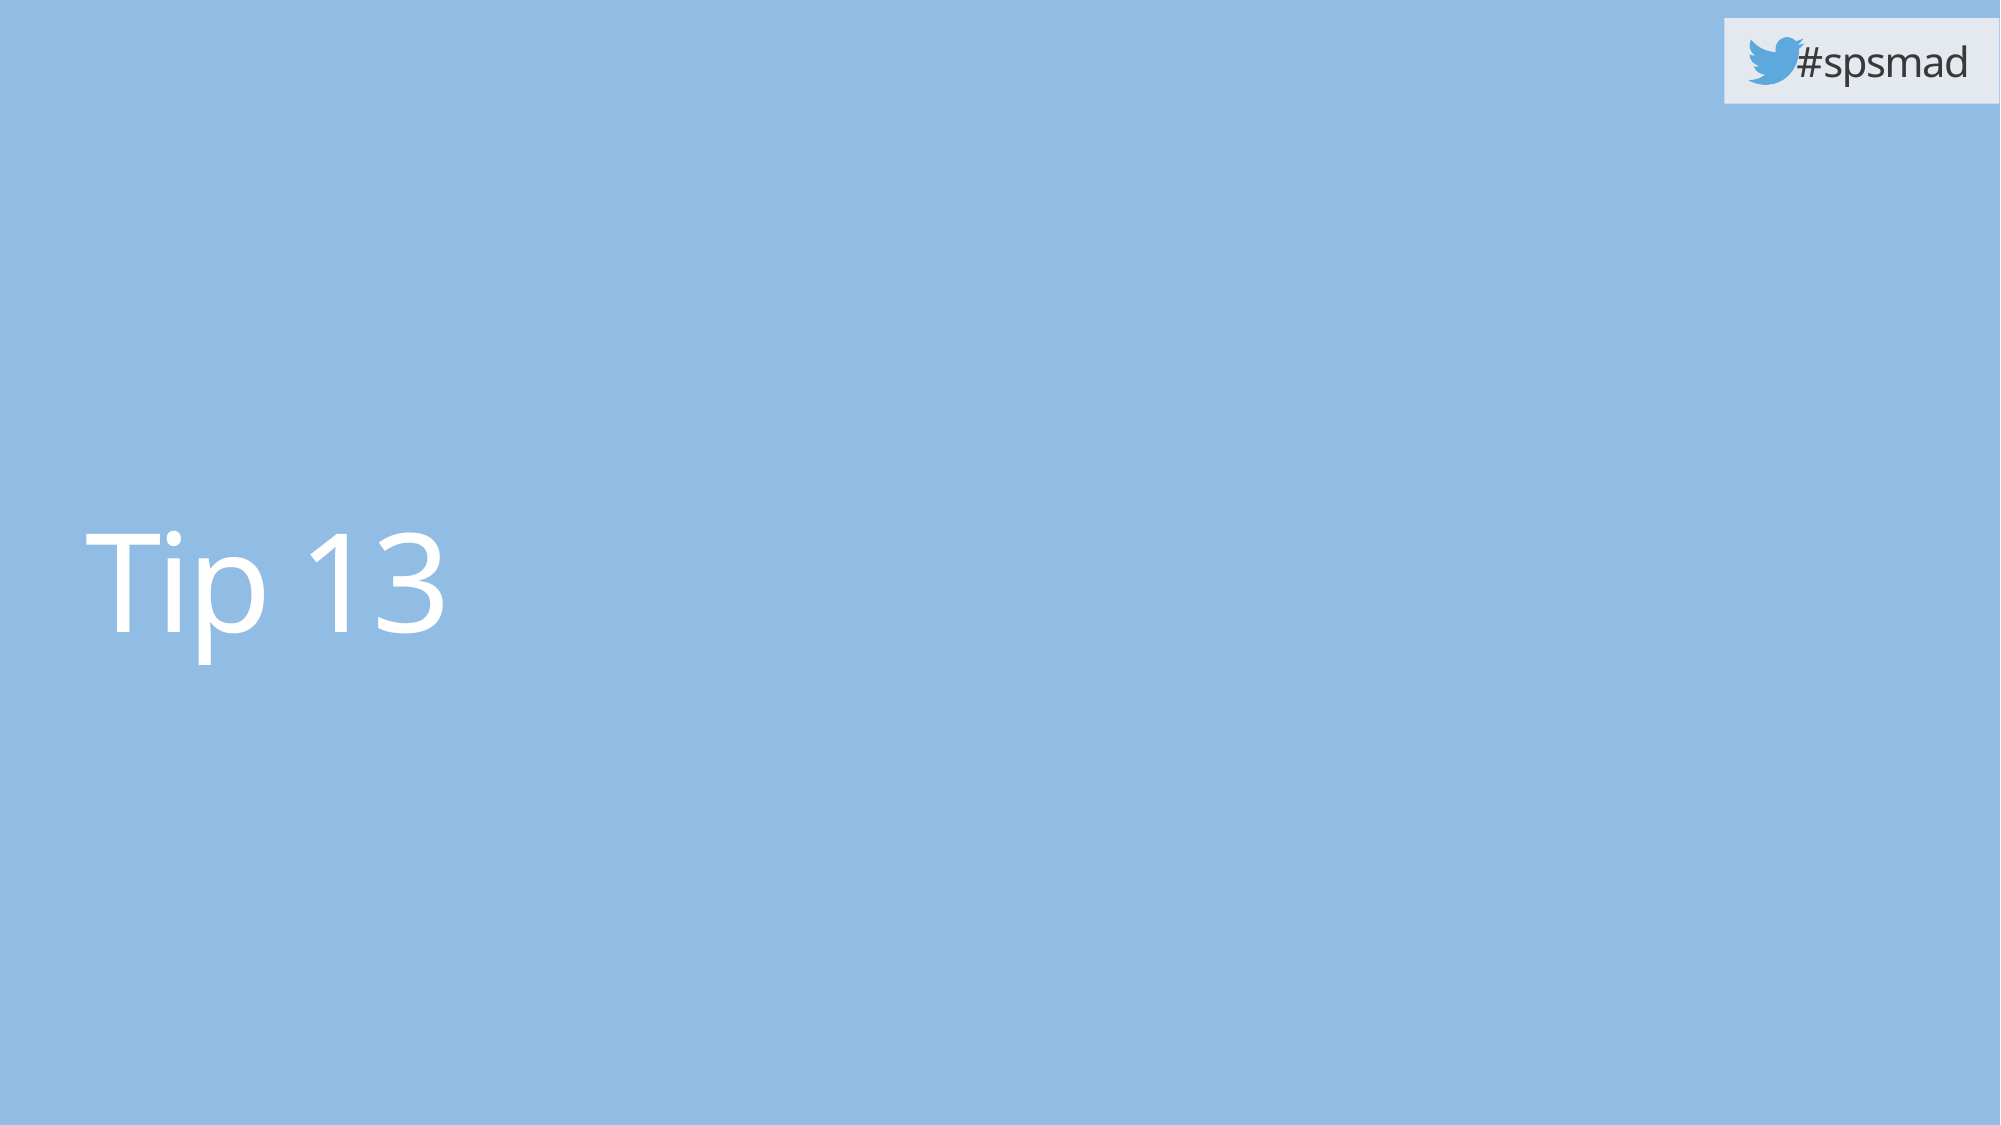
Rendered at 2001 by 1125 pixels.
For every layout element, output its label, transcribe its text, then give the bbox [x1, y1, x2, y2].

picture [1747, 37, 1805, 85]
title Tip 13 [85, 462, 1915, 663]
